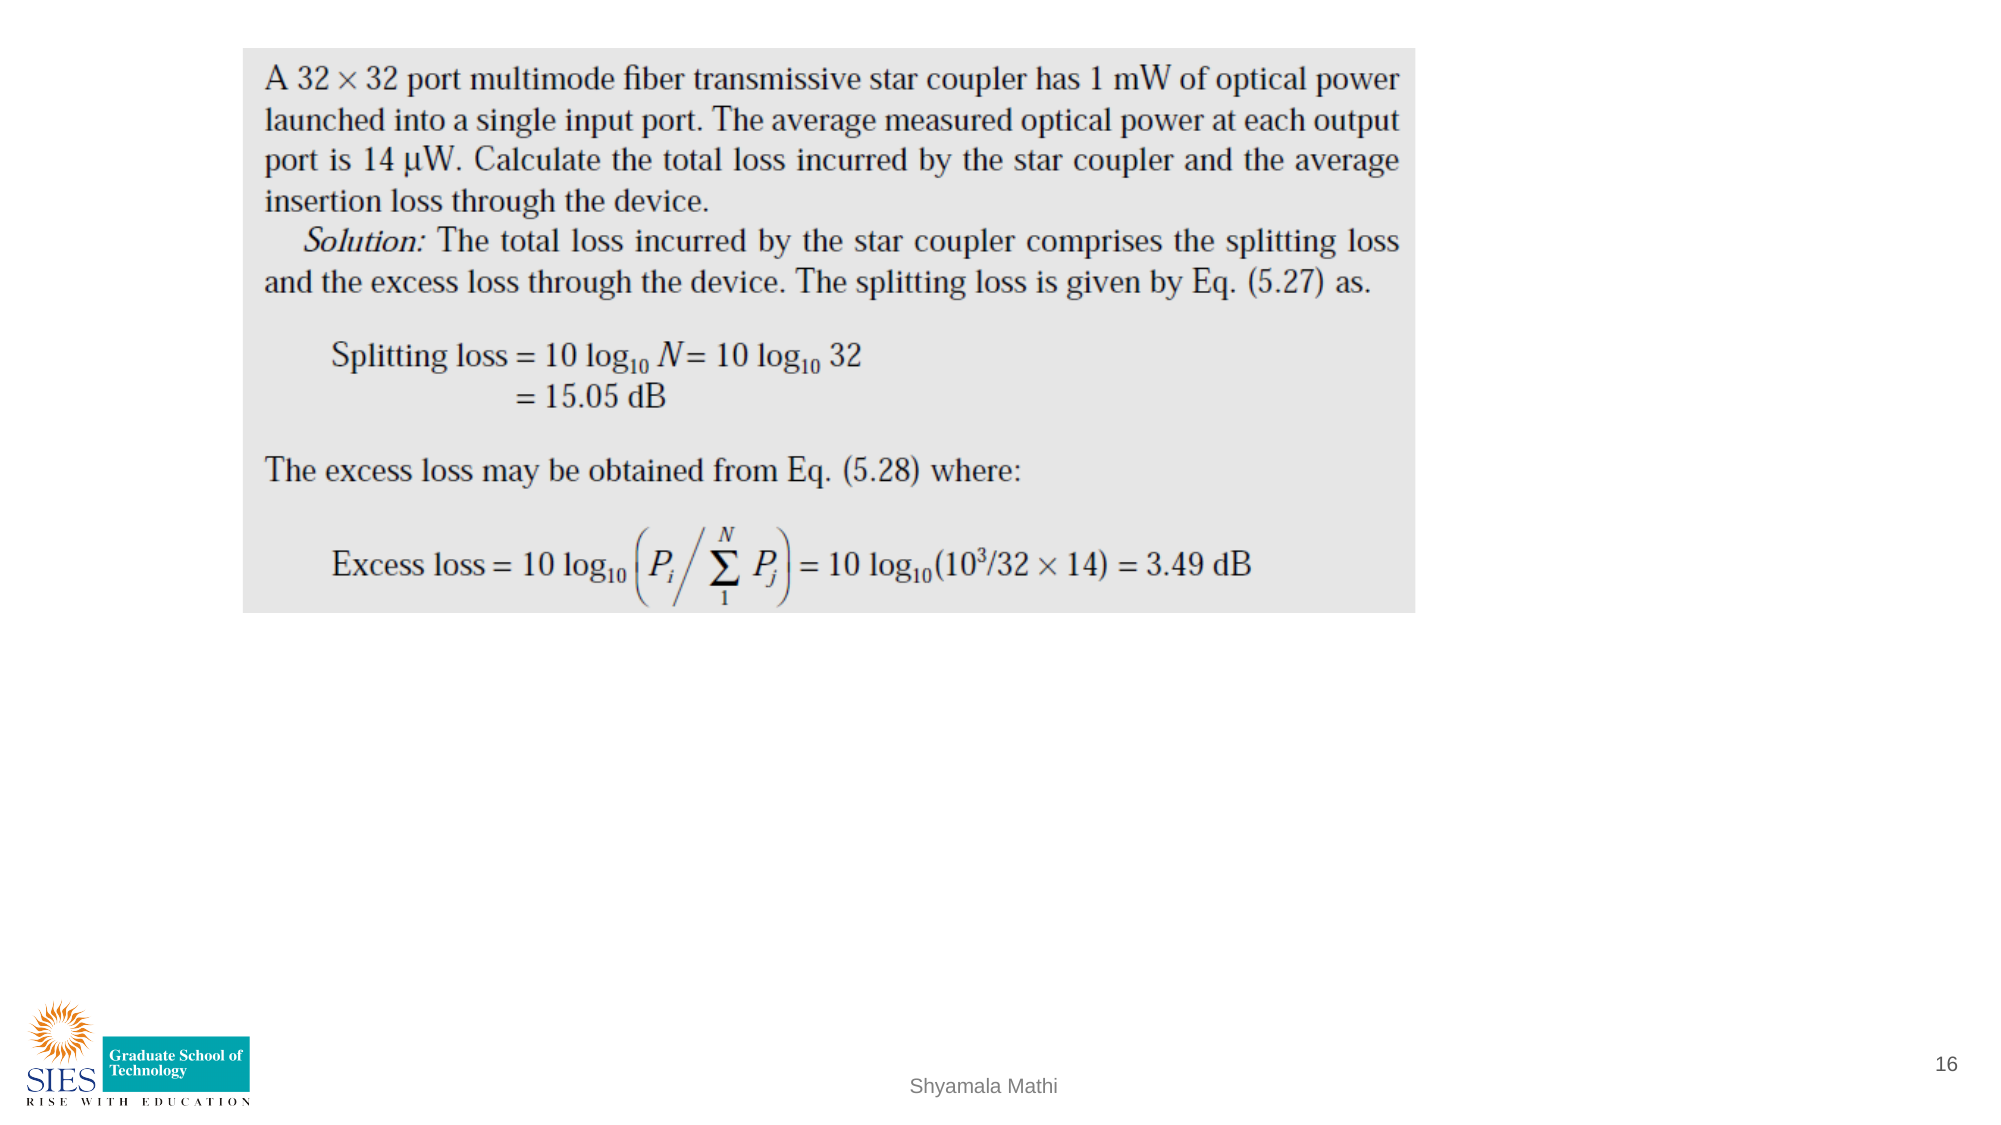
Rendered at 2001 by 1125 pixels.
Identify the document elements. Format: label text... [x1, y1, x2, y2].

slide_number 16 [1853, 1019, 1974, 1106]
picture [26, 998, 250, 1106]
picture [242, 47, 1416, 613]
